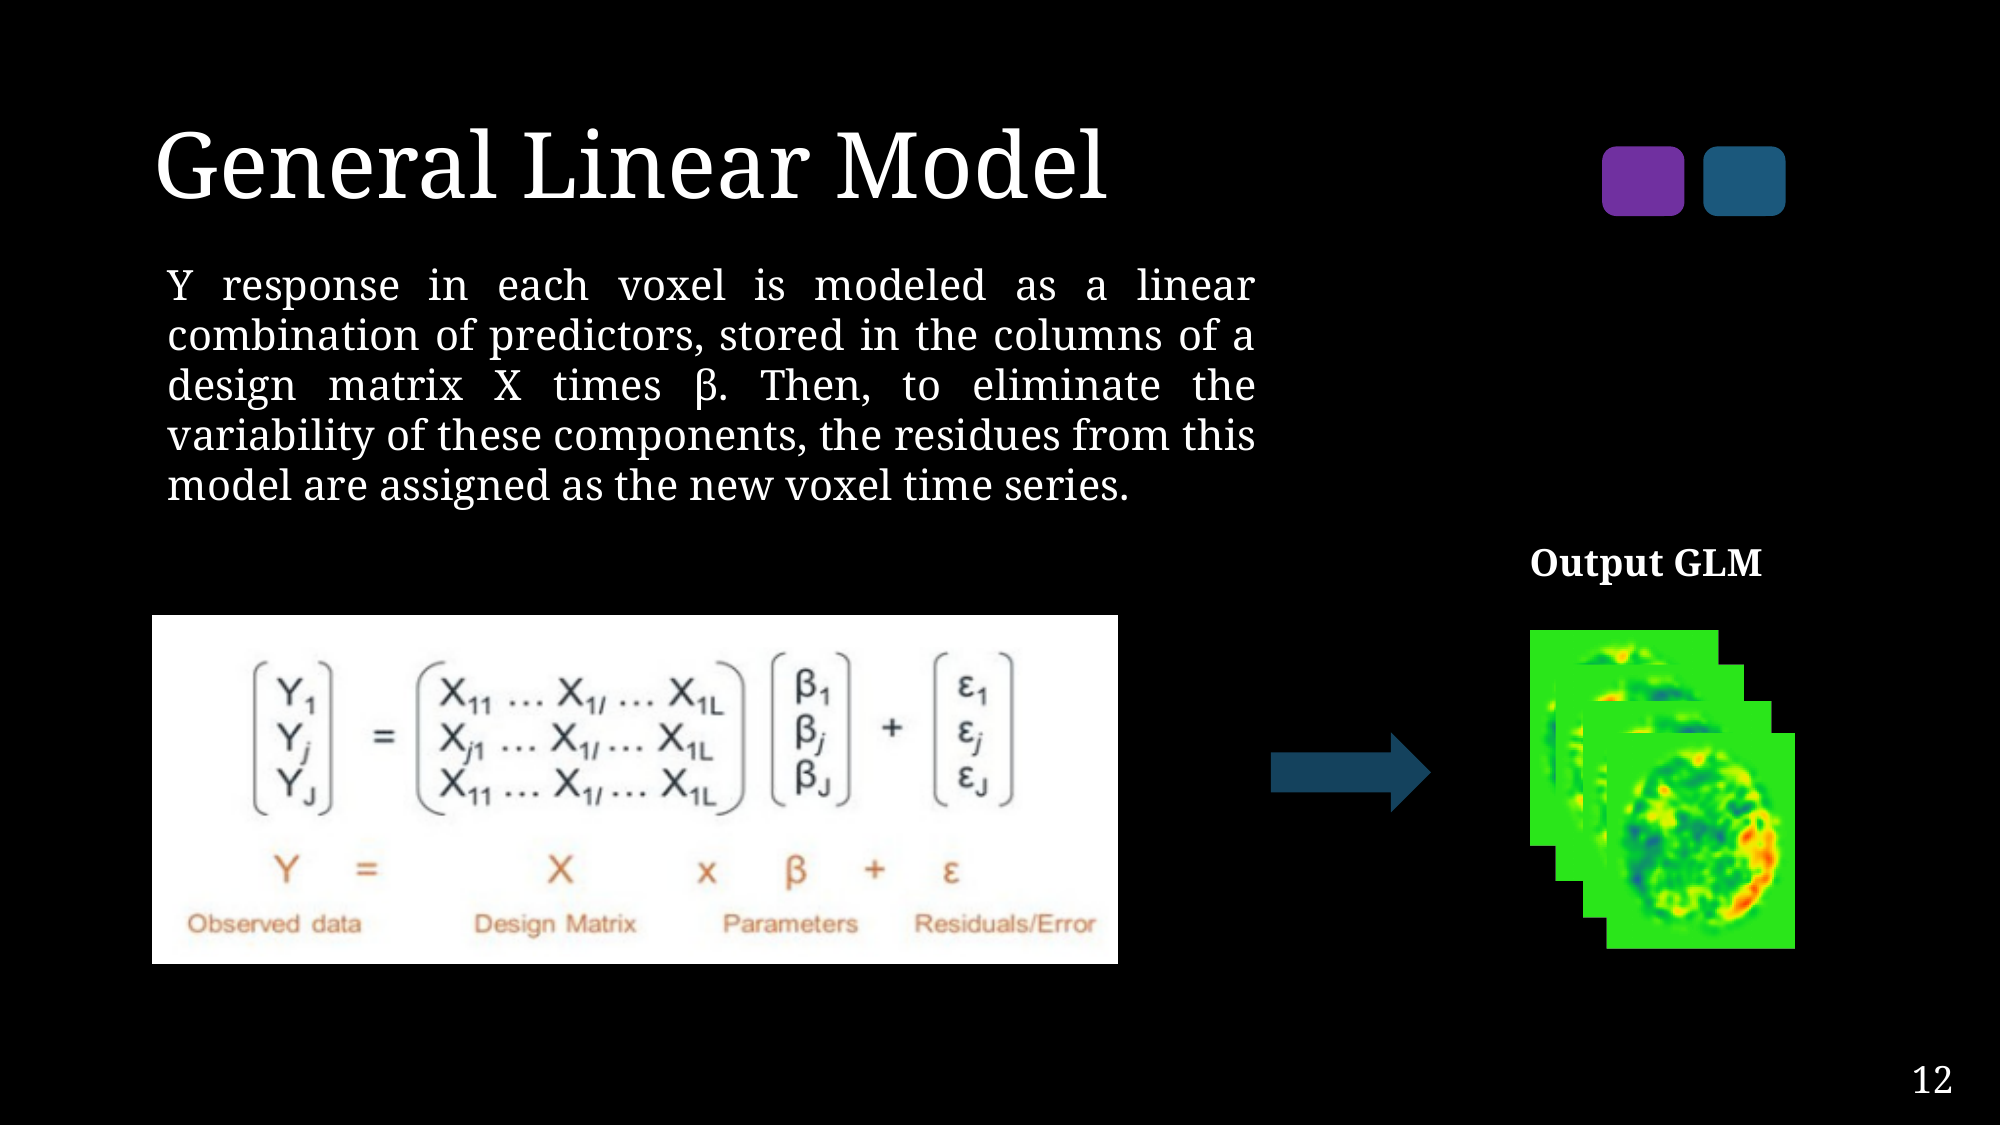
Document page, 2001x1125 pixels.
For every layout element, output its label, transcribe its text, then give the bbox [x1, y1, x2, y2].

picture [1514, 609, 1811, 970]
text_box [1266, 728, 1435, 817]
text_box [1703, 146, 1786, 217]
picture [152, 615, 1118, 964]
text_box Y response in each voxel is modeled as a linear combination of predictors, stored in the columns of a design matrix X times β. Then, to eliminate the variability of these components, the residues from this model are assigned as the new voxel time series. [152, 251, 1272, 607]
text_box 12 [1896, 1048, 1980, 1109]
text_box [1602, 146, 1685, 217]
text_box Output GLM [1514, 531, 1796, 591]
title General Linear Model [138, 60, 1864, 278]
